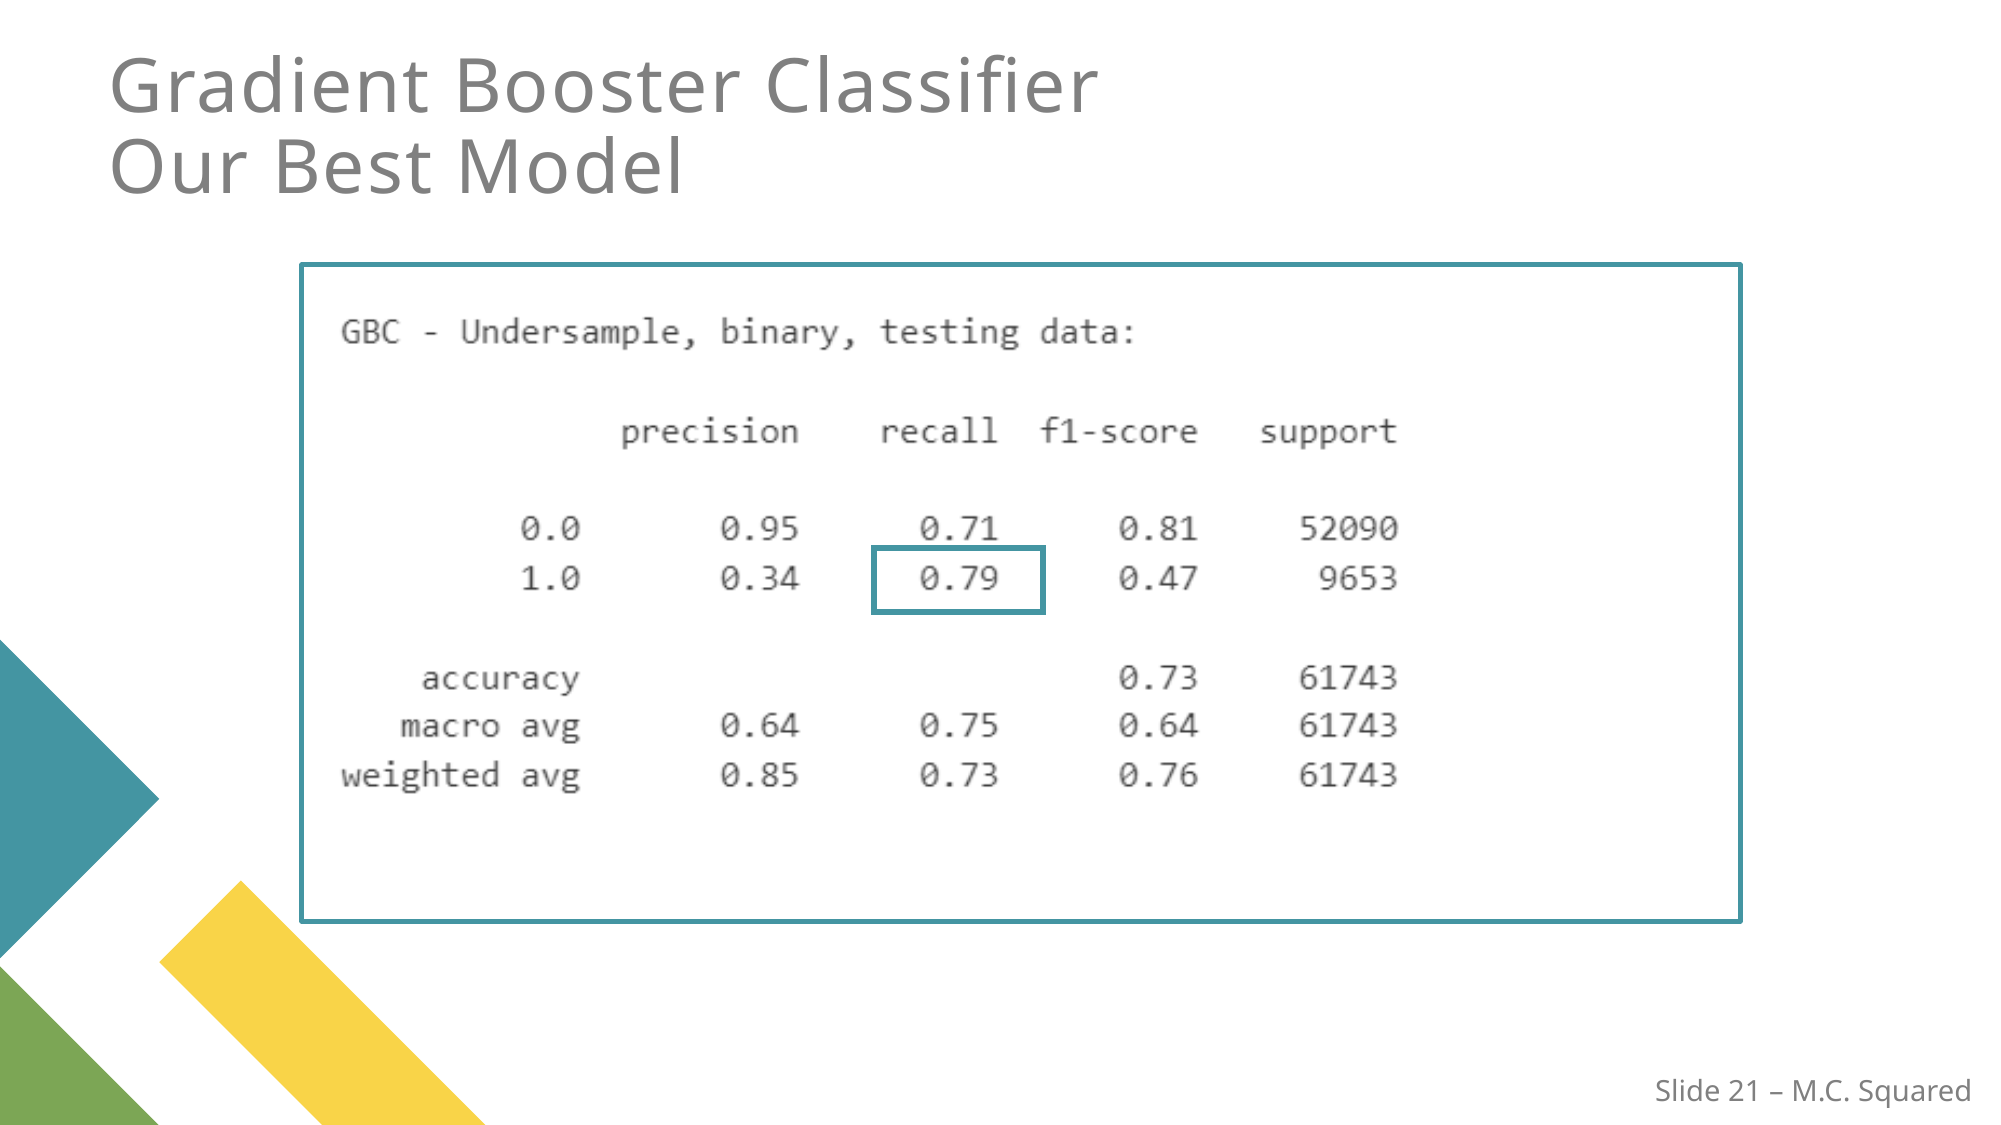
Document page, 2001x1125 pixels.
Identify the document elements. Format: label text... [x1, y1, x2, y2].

text_box Slide 21 – M.C. Squared [1640, 1064, 2000, 1125]
picture [304, 266, 1738, 919]
title Gradient Booster Classifier Our Best Model [109, 37, 1493, 320]
